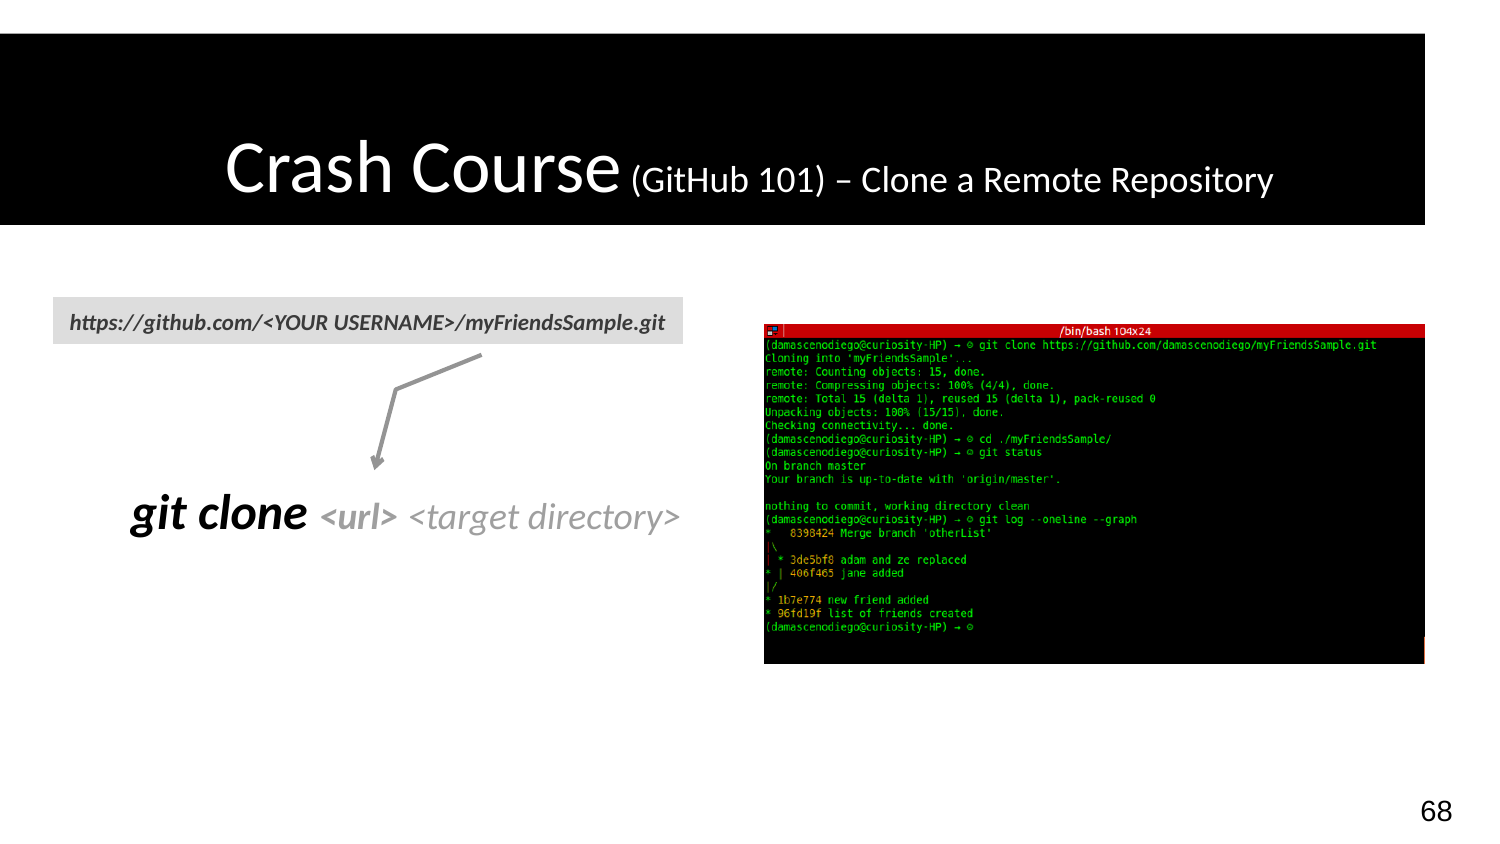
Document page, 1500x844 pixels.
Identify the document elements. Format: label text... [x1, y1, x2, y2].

title Crash Course (GitHub 101) – Clone a Remote Repository [75, 33, 1425, 223]
list git clone <url> <target directory> [75, 234, 738, 754]
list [762, 323, 1426, 665]
text_box https://github.com/<YOUR USERNAME>/myFriendsSample.git [53, 297, 683, 344]
text_box https://github.com/<YOUR USERNAME>/myFriendsSample.git [370, 352, 483, 471]
